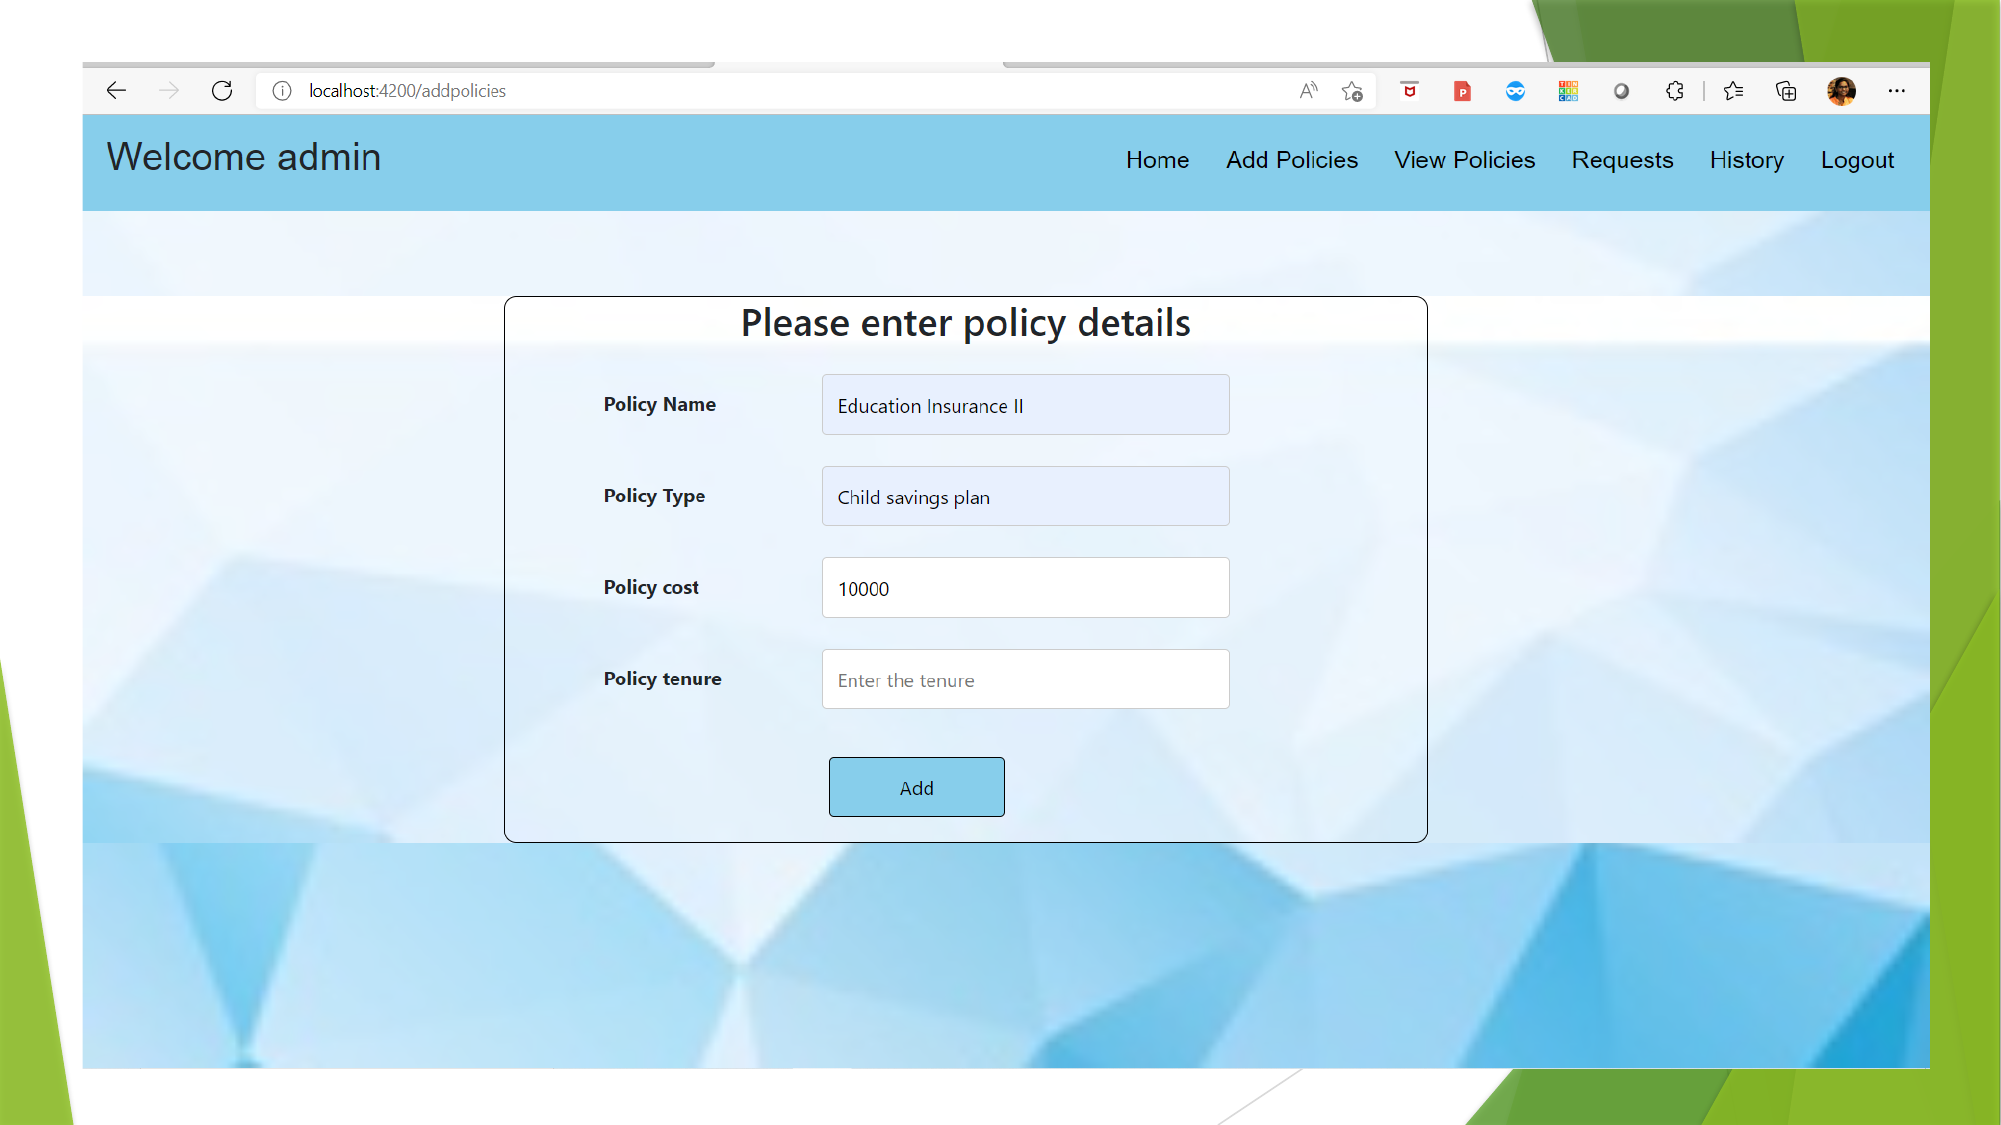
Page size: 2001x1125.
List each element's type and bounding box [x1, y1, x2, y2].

picture [81, 62, 1931, 1070]
